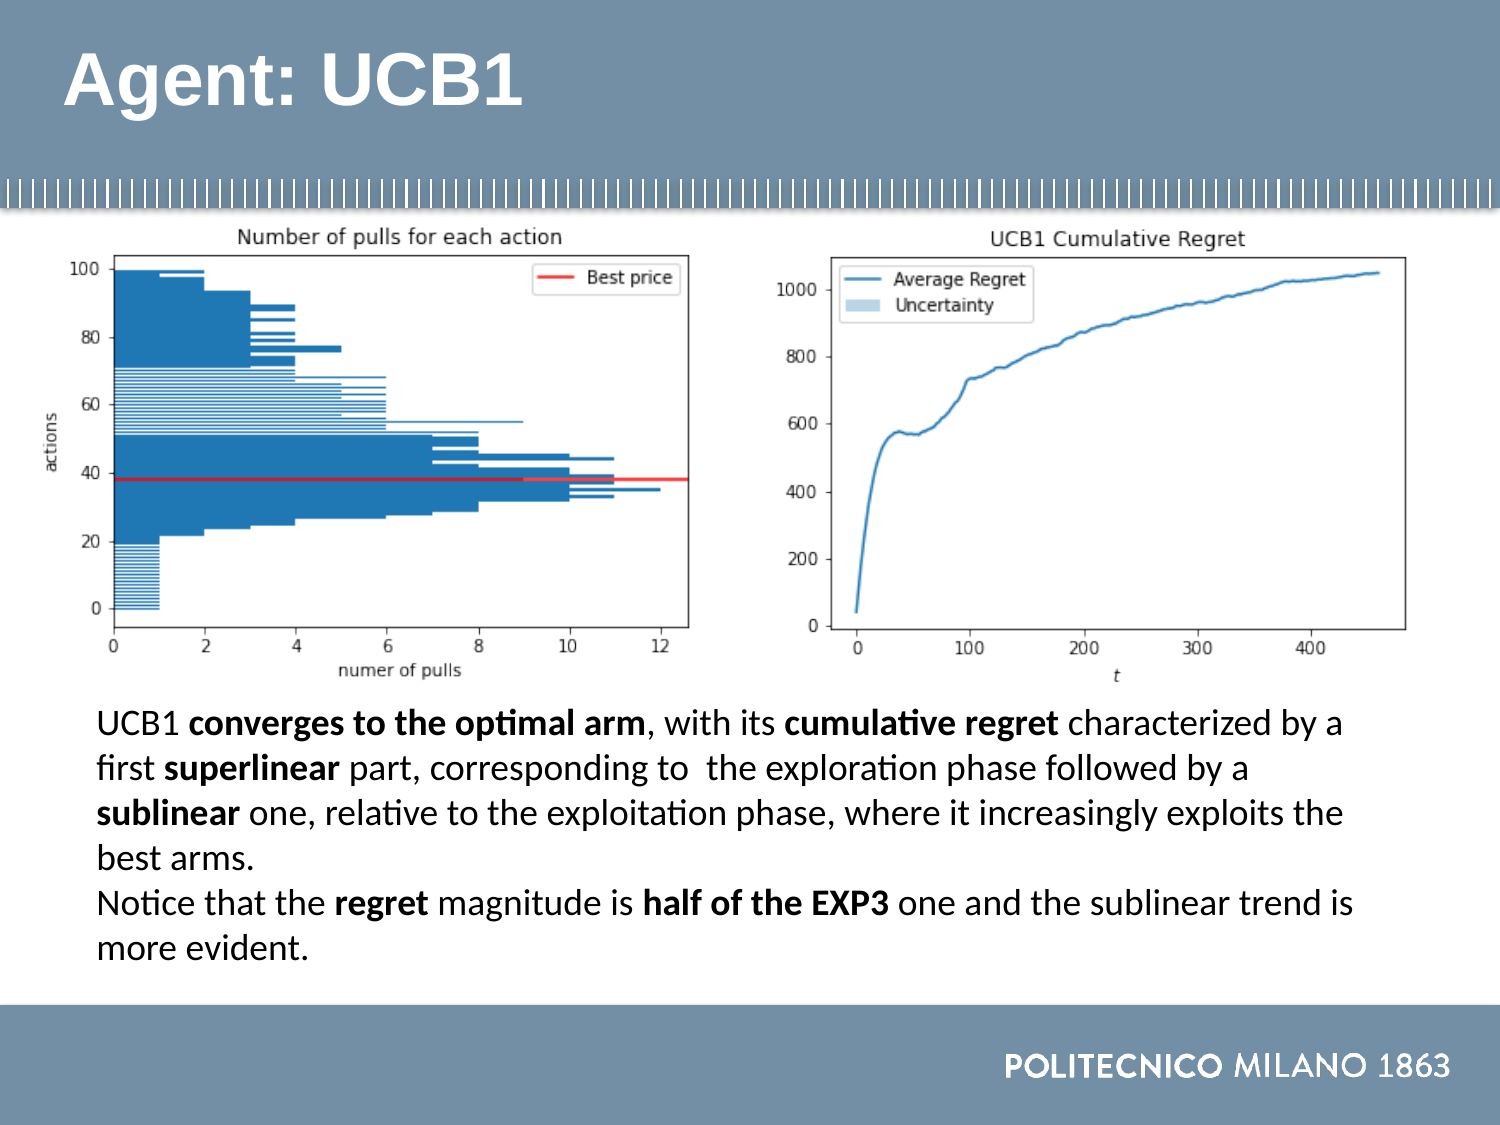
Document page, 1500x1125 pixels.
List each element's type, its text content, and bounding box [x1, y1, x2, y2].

picture [999, 1041, 1456, 1089]
title Agent: UCB1 [47, 22, 1455, 161]
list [20, 195, 739, 690]
picture [738, 197, 1479, 692]
text_box UCB1 converges to the optimal arm, with its cumulative regret characterized by a first superlinear part, corresponding to the exploration phase followed by a sublinear one, relative to the exploitation phase, where it increasingly exploits the best arms. Notice that the regret magnitude is half of the EXP3 one and the sublinear trend is more evident. [81, 697, 1407, 976]
